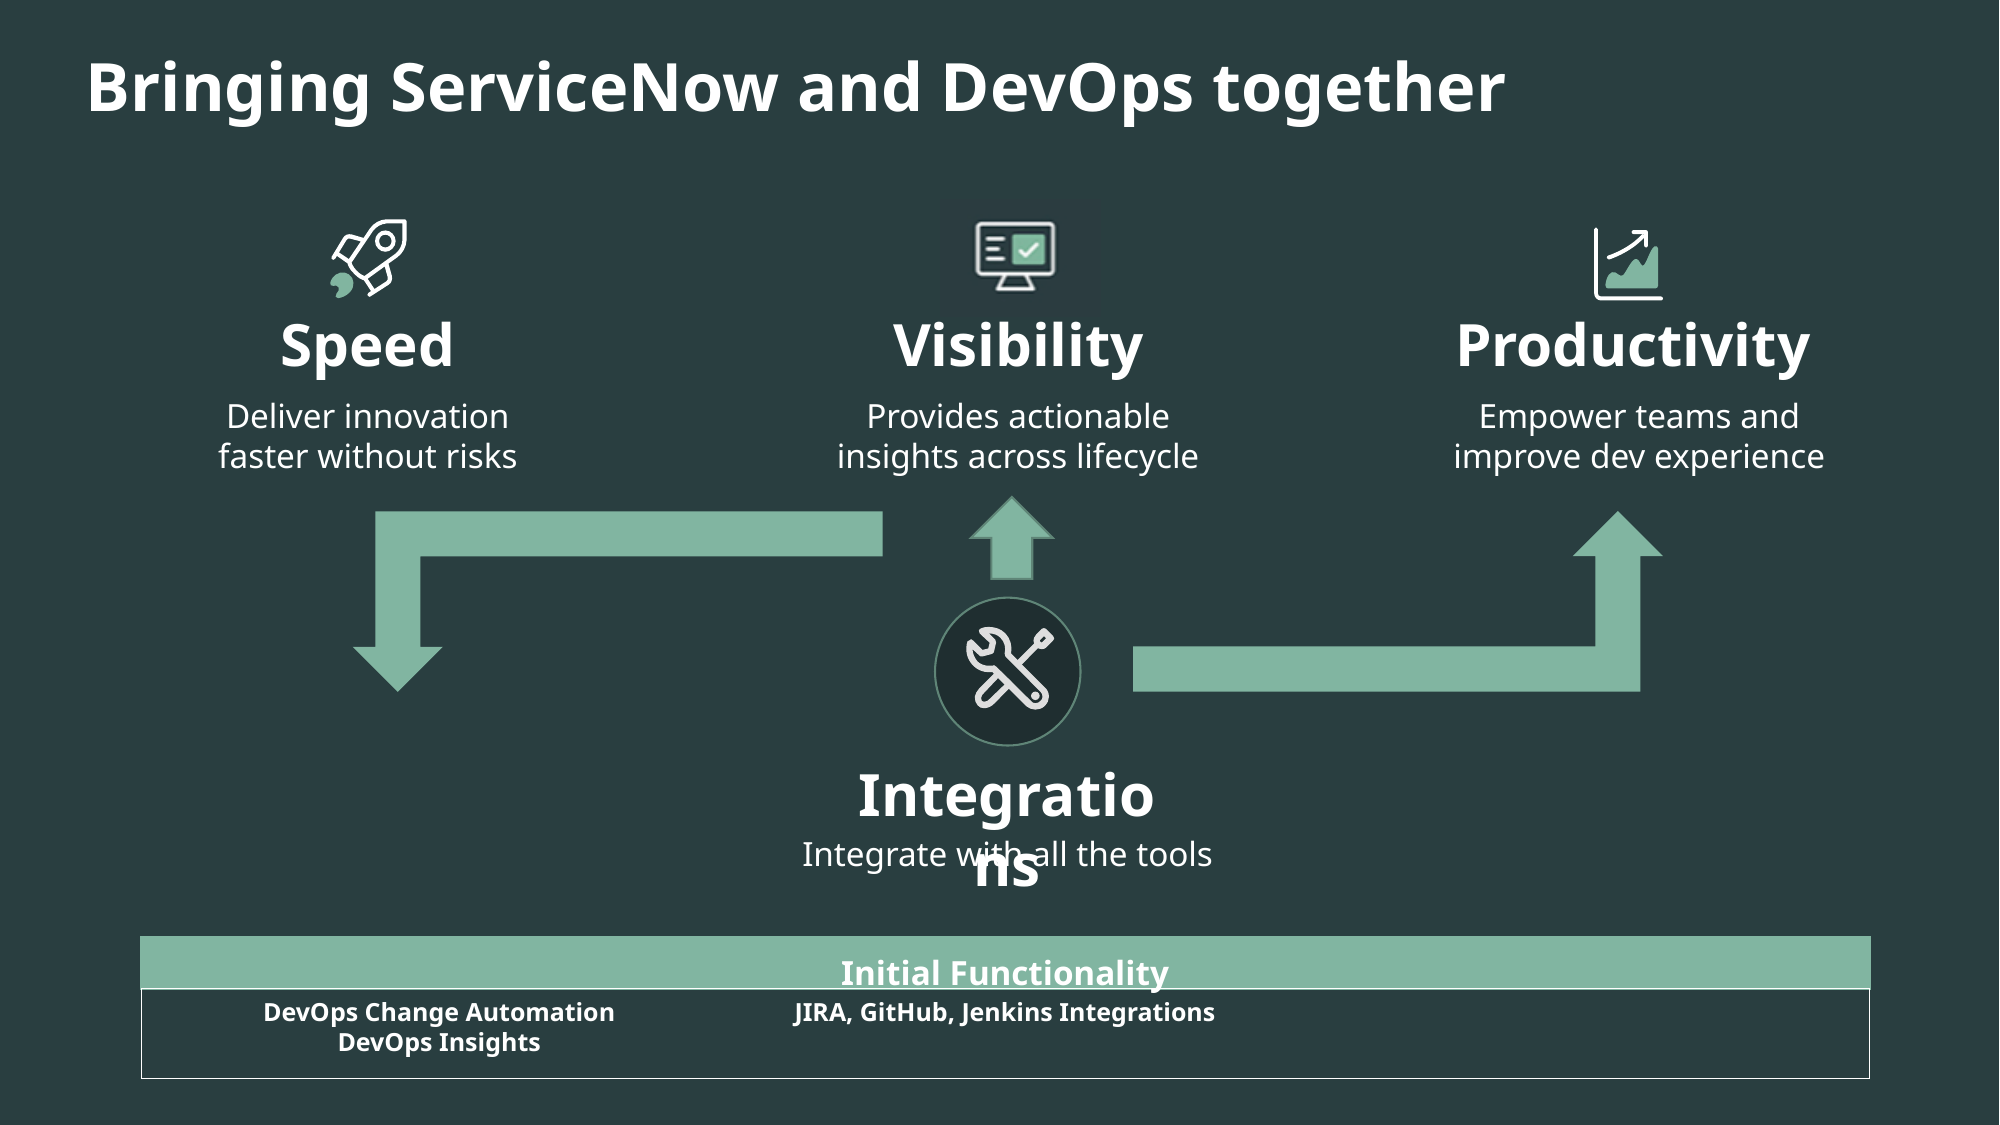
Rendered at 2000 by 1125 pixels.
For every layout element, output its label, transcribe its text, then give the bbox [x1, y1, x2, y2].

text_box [80, 118, 1919, 1035]
text_box Bringing ServiceNow and DevOps together [71, 23, 2000, 133]
